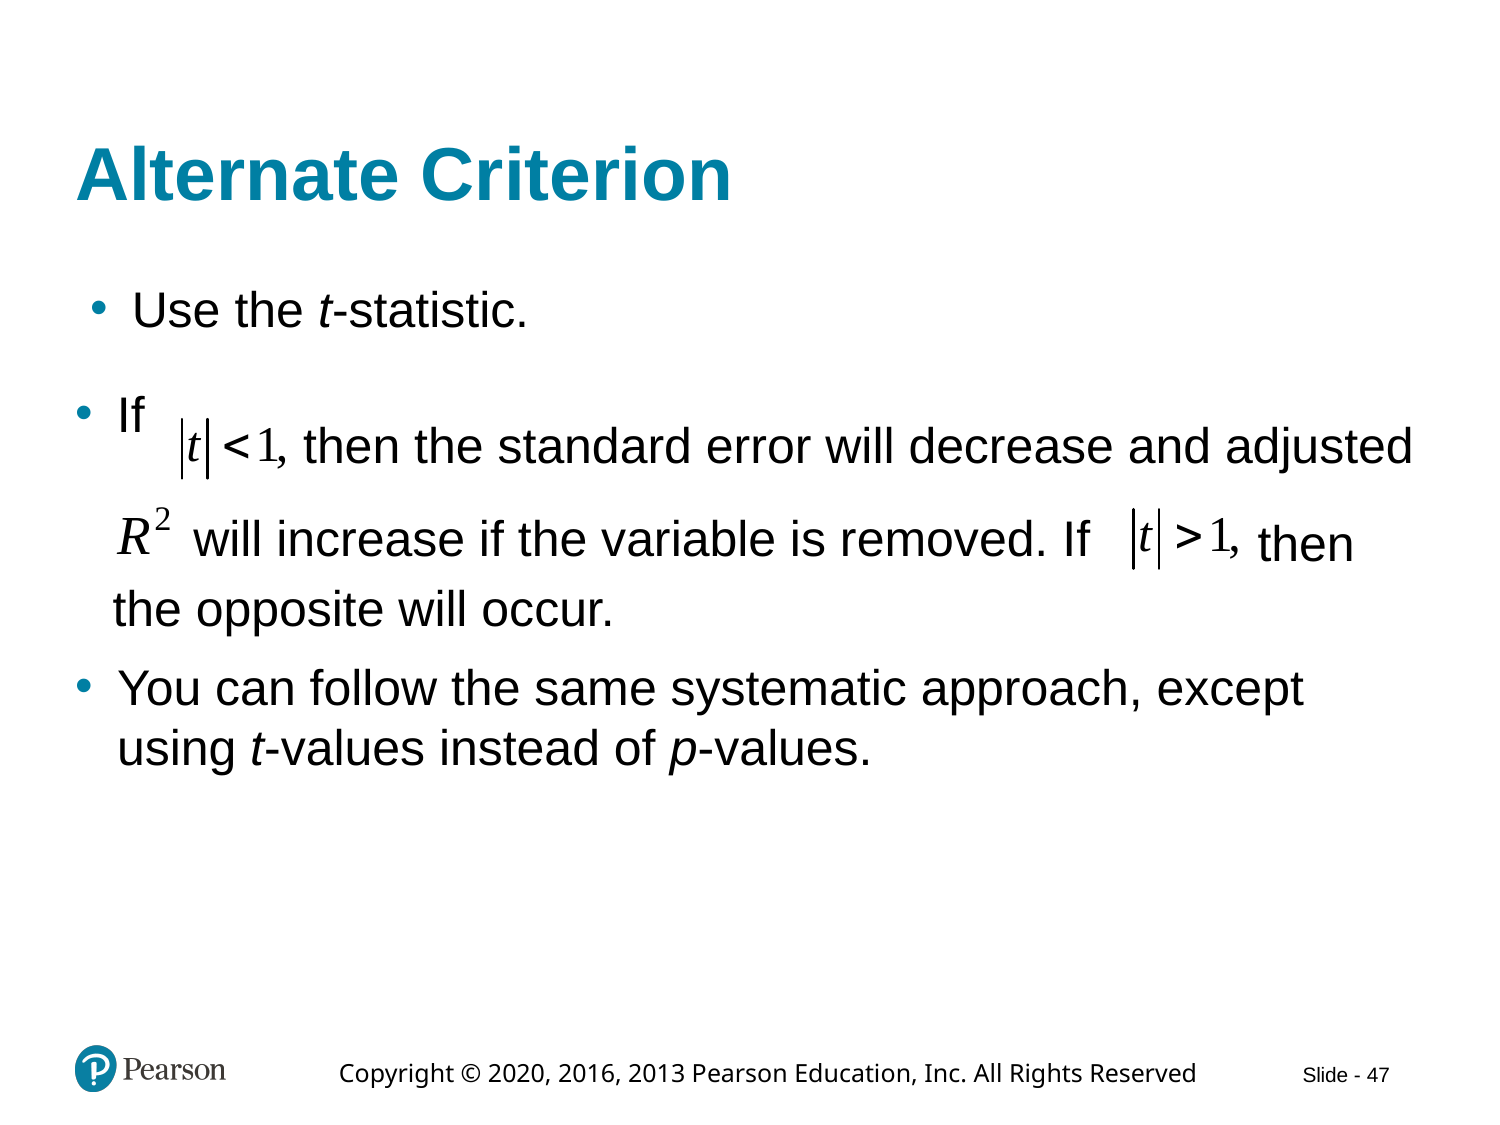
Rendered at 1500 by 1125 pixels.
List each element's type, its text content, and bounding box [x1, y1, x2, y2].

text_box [1127, 503, 1243, 575]
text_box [176, 413, 292, 485]
list then [1257, 511, 1376, 575]
picture [101, 1045, 226, 1092]
list the opposite will occur. [112, 576, 640, 643]
picture [75, 1078, 86, 1092]
picture [75, 1045, 90, 1061]
list Use the t-statistic. [75, 262, 600, 371]
picture [83, 1054, 109, 1079]
list will increase if the variable is removed. If [193, 506, 1114, 570]
list then the standard error will decrease and adjusted [303, 413, 1425, 473]
list If [75, 382, 170, 473]
list You can follow the same systematic approach, except using t-values instead of p-values. [75, 655, 1425, 814]
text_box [112, 497, 177, 560]
title Alternate Criterion [75, 35, 1425, 216]
